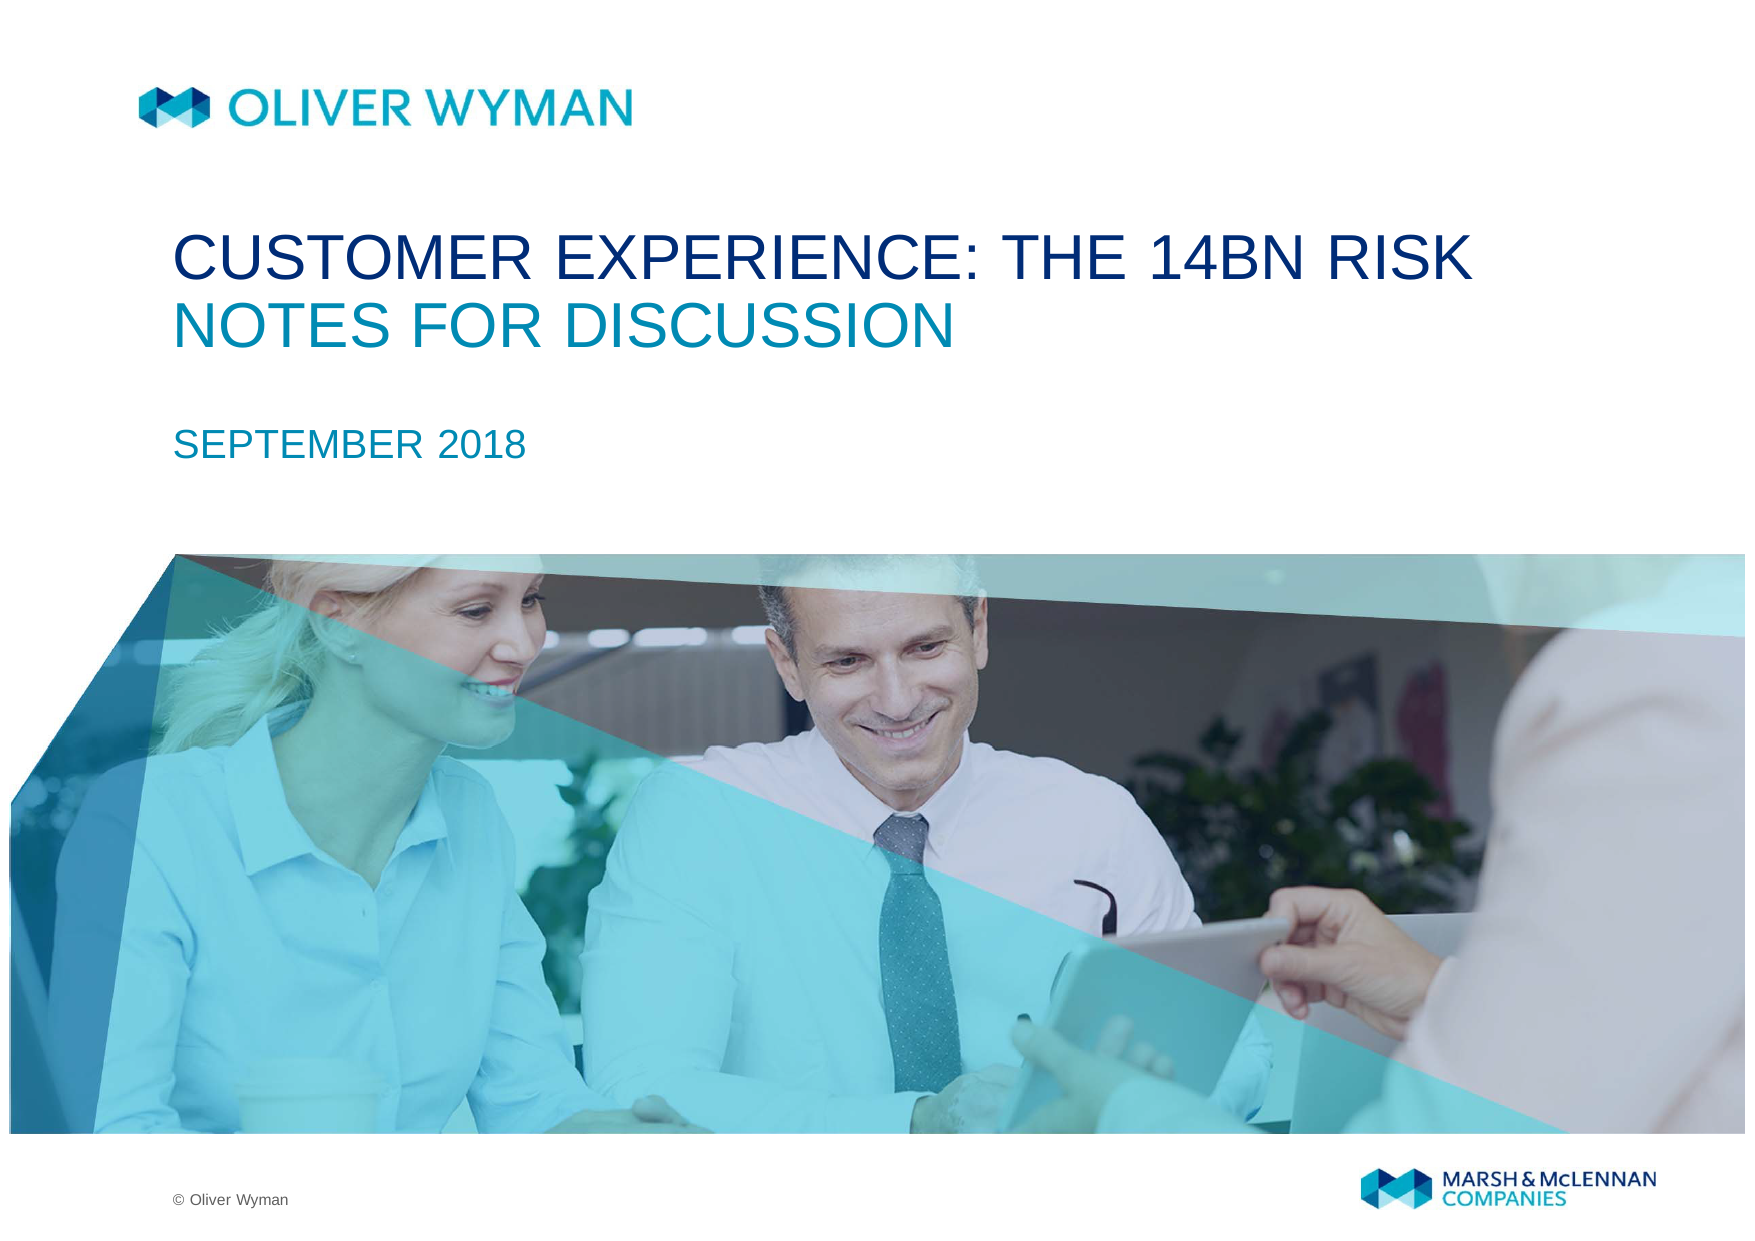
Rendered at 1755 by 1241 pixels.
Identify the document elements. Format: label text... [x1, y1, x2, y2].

title CUSTOMER EXPERIENCE: THE 14BN RISK NOTES FOR DISCUSSION [170, 212, 1485, 433]
picture [1359, 1166, 1656, 1210]
text_box SEPTEMBER 2018 [170, 433, 533, 467]
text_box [9, 554, 1745, 1135]
text_box © Oliver Wyman [170, 1187, 293, 1209]
picture [137, 84, 632, 129]
